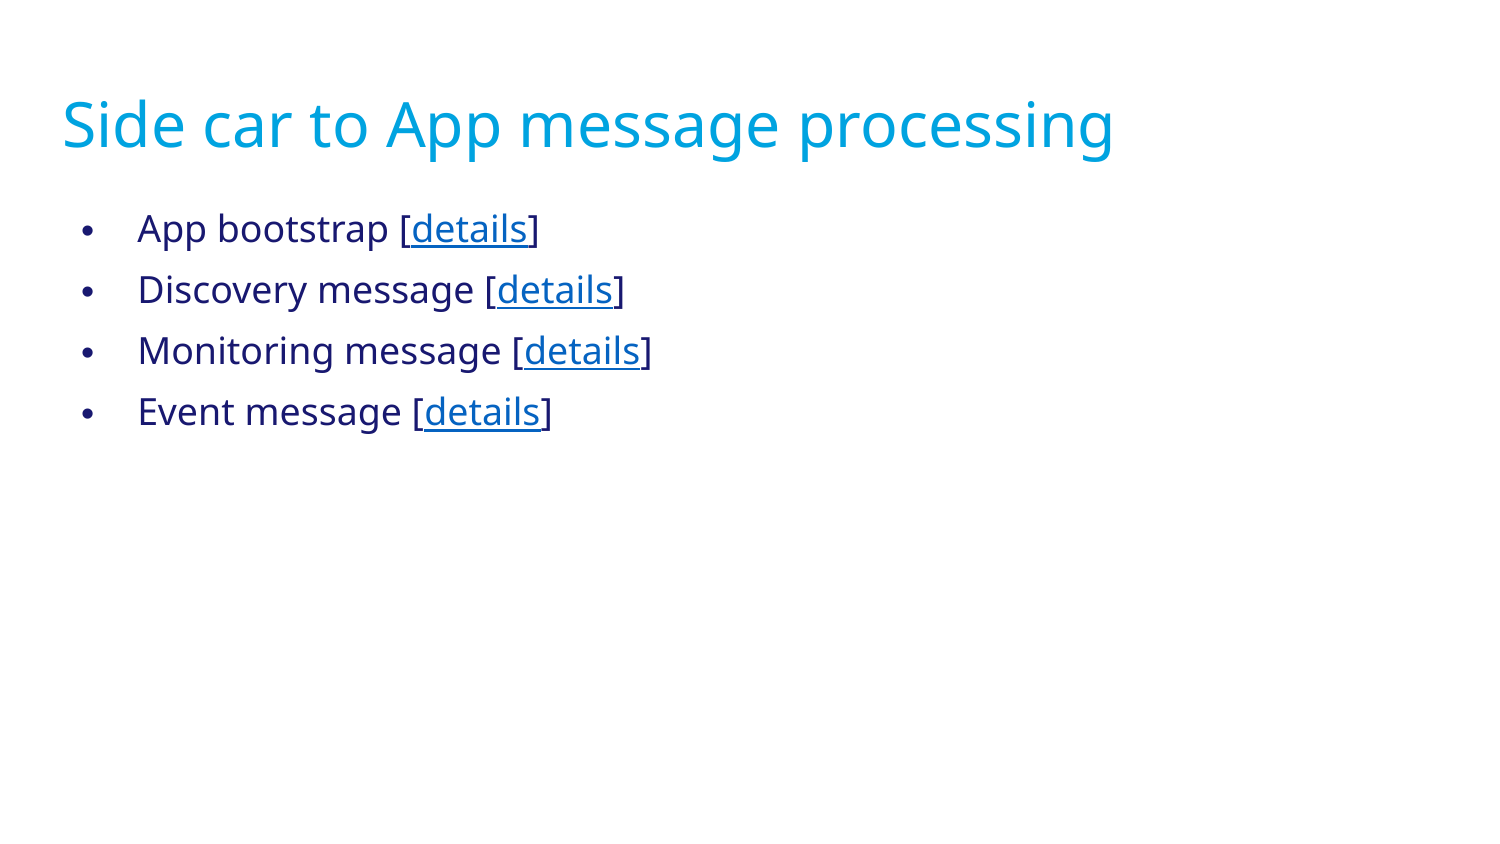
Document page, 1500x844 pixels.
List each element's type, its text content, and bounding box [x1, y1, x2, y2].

title Side car to App message processing [51, 72, 1449, 167]
list App bootstrap [details] Discovery message [details] Monitoring message [details] Event message [details] [51, 189, 1449, 750]
